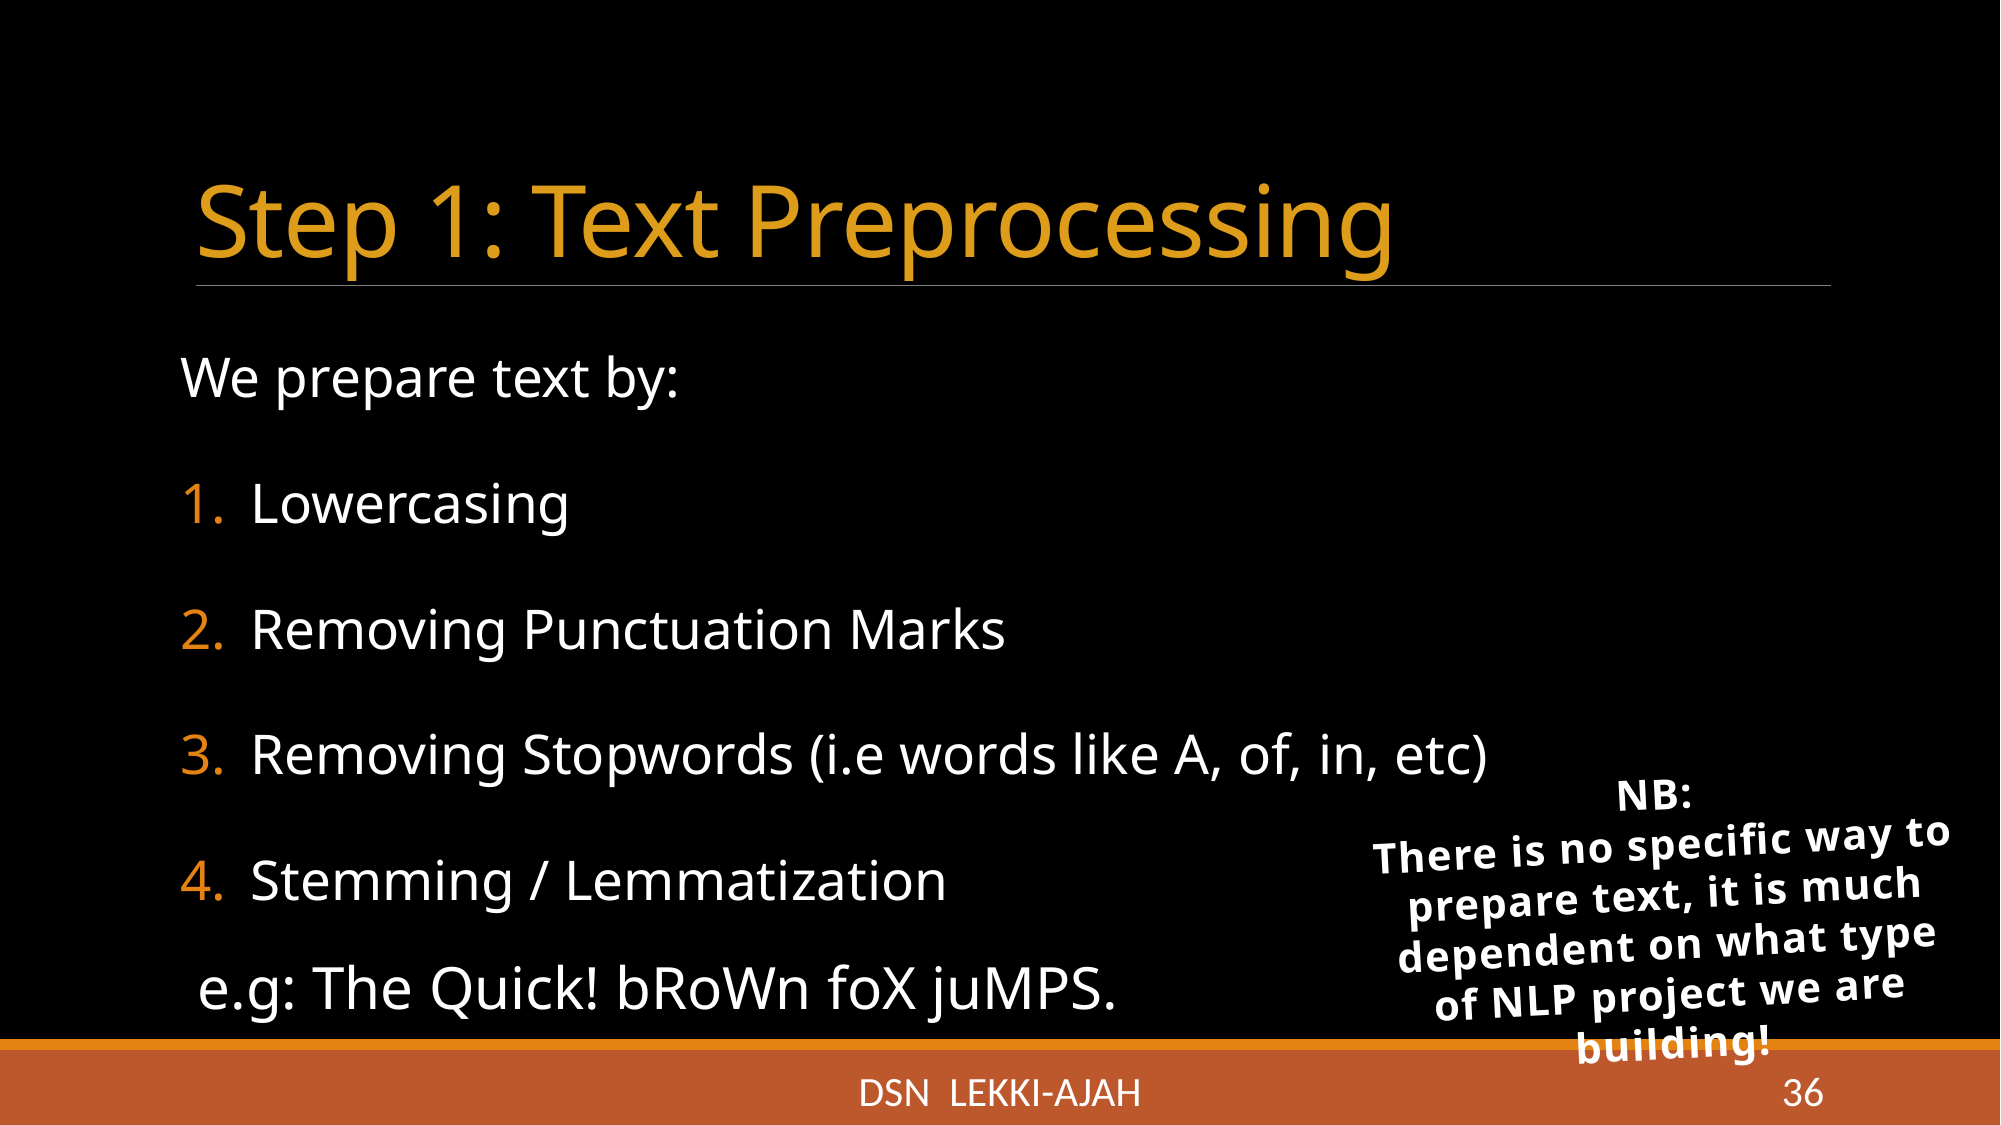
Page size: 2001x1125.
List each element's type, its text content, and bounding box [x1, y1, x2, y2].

slide_number 36 [1624, 1067, 1840, 1120]
title Step 1: Text Preprocessing [180, 47, 1830, 285]
text_box e.g: The Quick! bRoWn foX juMPS. [179, 943, 1137, 1078]
footer DSN LEKKI-AJAH [604, 1059, 1396, 1120]
list We prepare text by: Lowercasing Removing Punctuation Marks Removing Stopwords (i.e words like A, of, in, etc) Stemming / Lemmatization [180, 302, 1830, 920]
text_box NB: There is no specific way to prepare text, it is much dependent on what type of NLP project we are building! [1345, 744, 1988, 1092]
